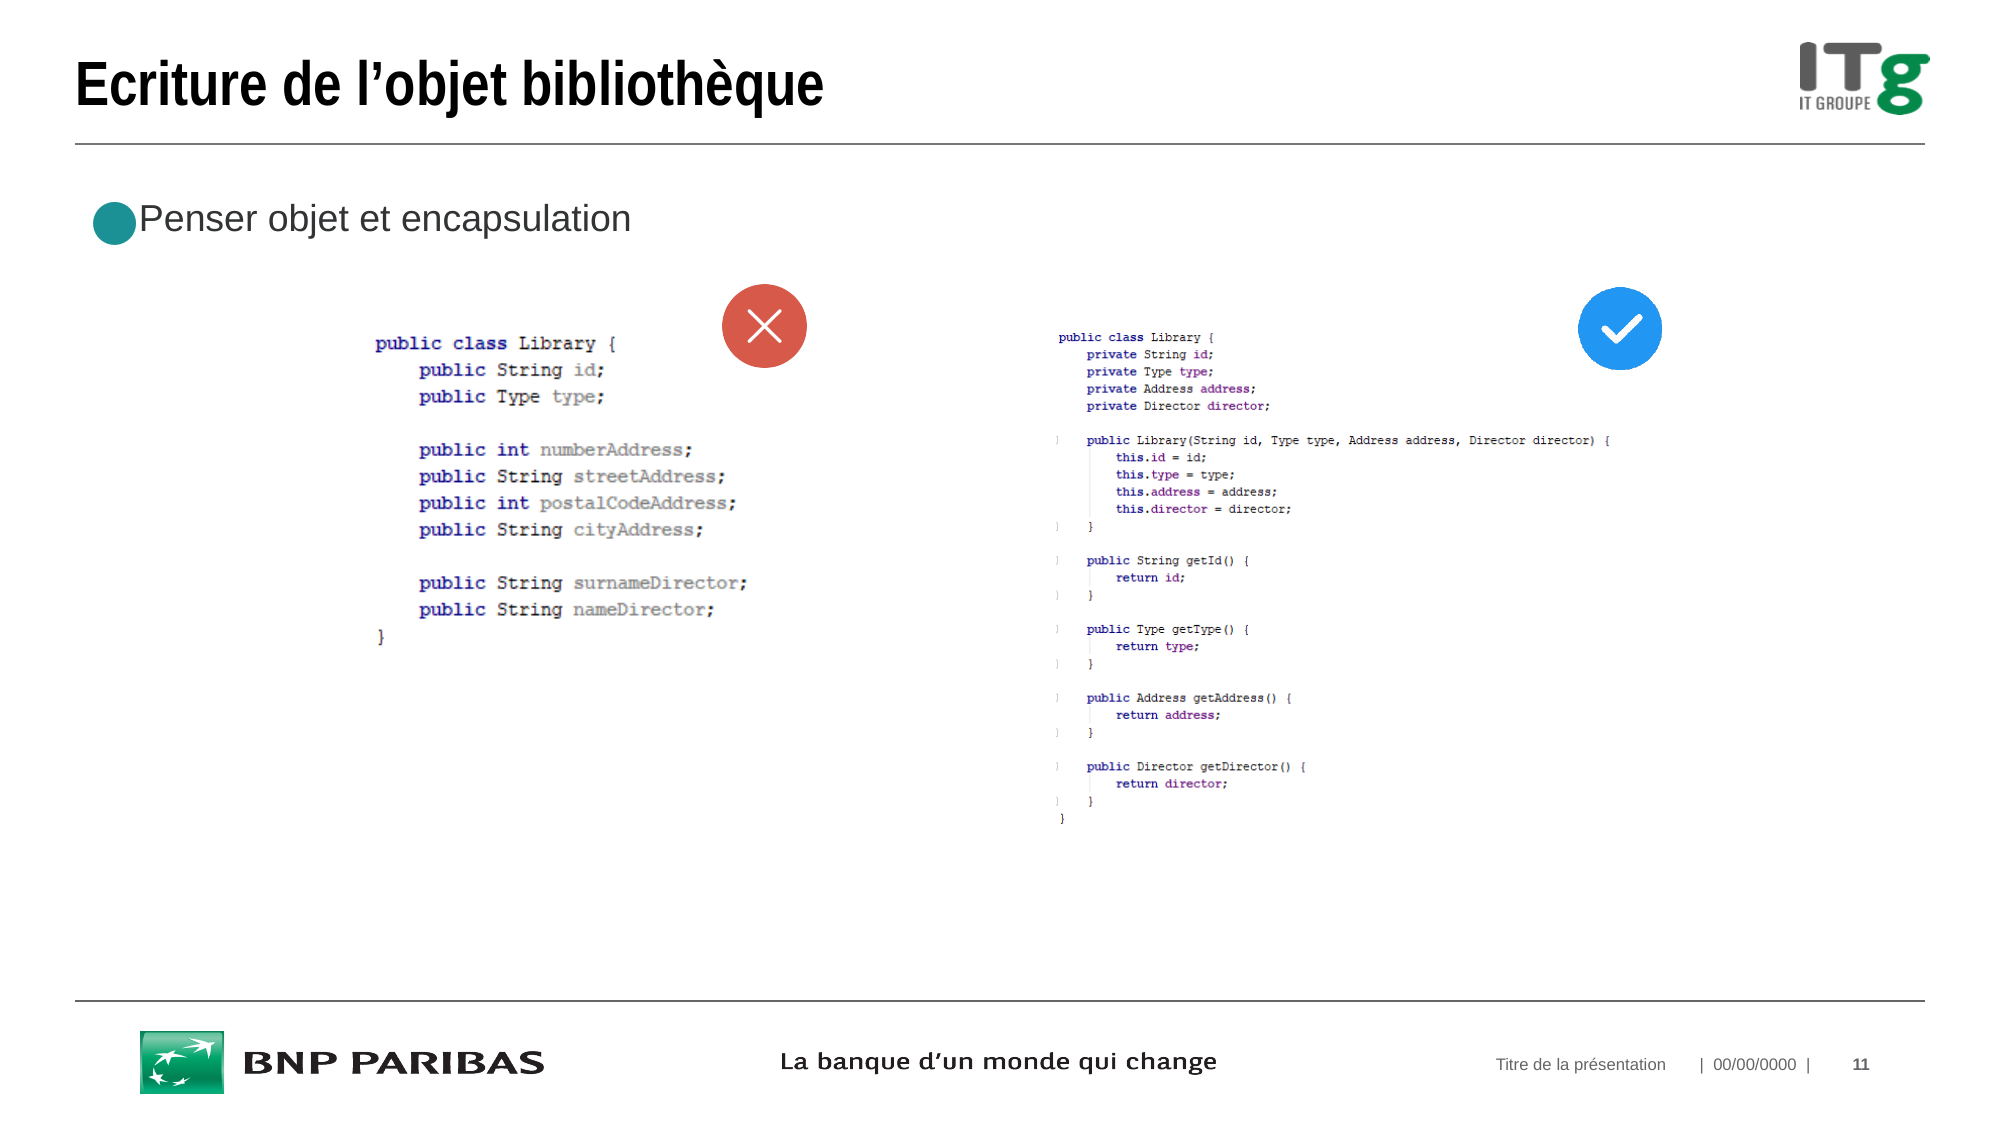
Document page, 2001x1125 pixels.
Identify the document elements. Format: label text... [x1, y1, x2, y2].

slide_number 11 [1830, 1048, 1871, 1079]
footer Titre de la présentation [1225, 1048, 1667, 1079]
picture [782, 1052, 1216, 1075]
picture [140, 1031, 544, 1094]
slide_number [1677, 1048, 1830, 1079]
picture [1926, 42, 1930, 115]
picture [1056, 286, 1662, 835]
picture [373, 284, 807, 669]
list Penser objet et encapsulation [74, 186, 1926, 972]
title Ecriture de l’objet bibliothèque [74, 18, 1926, 142]
